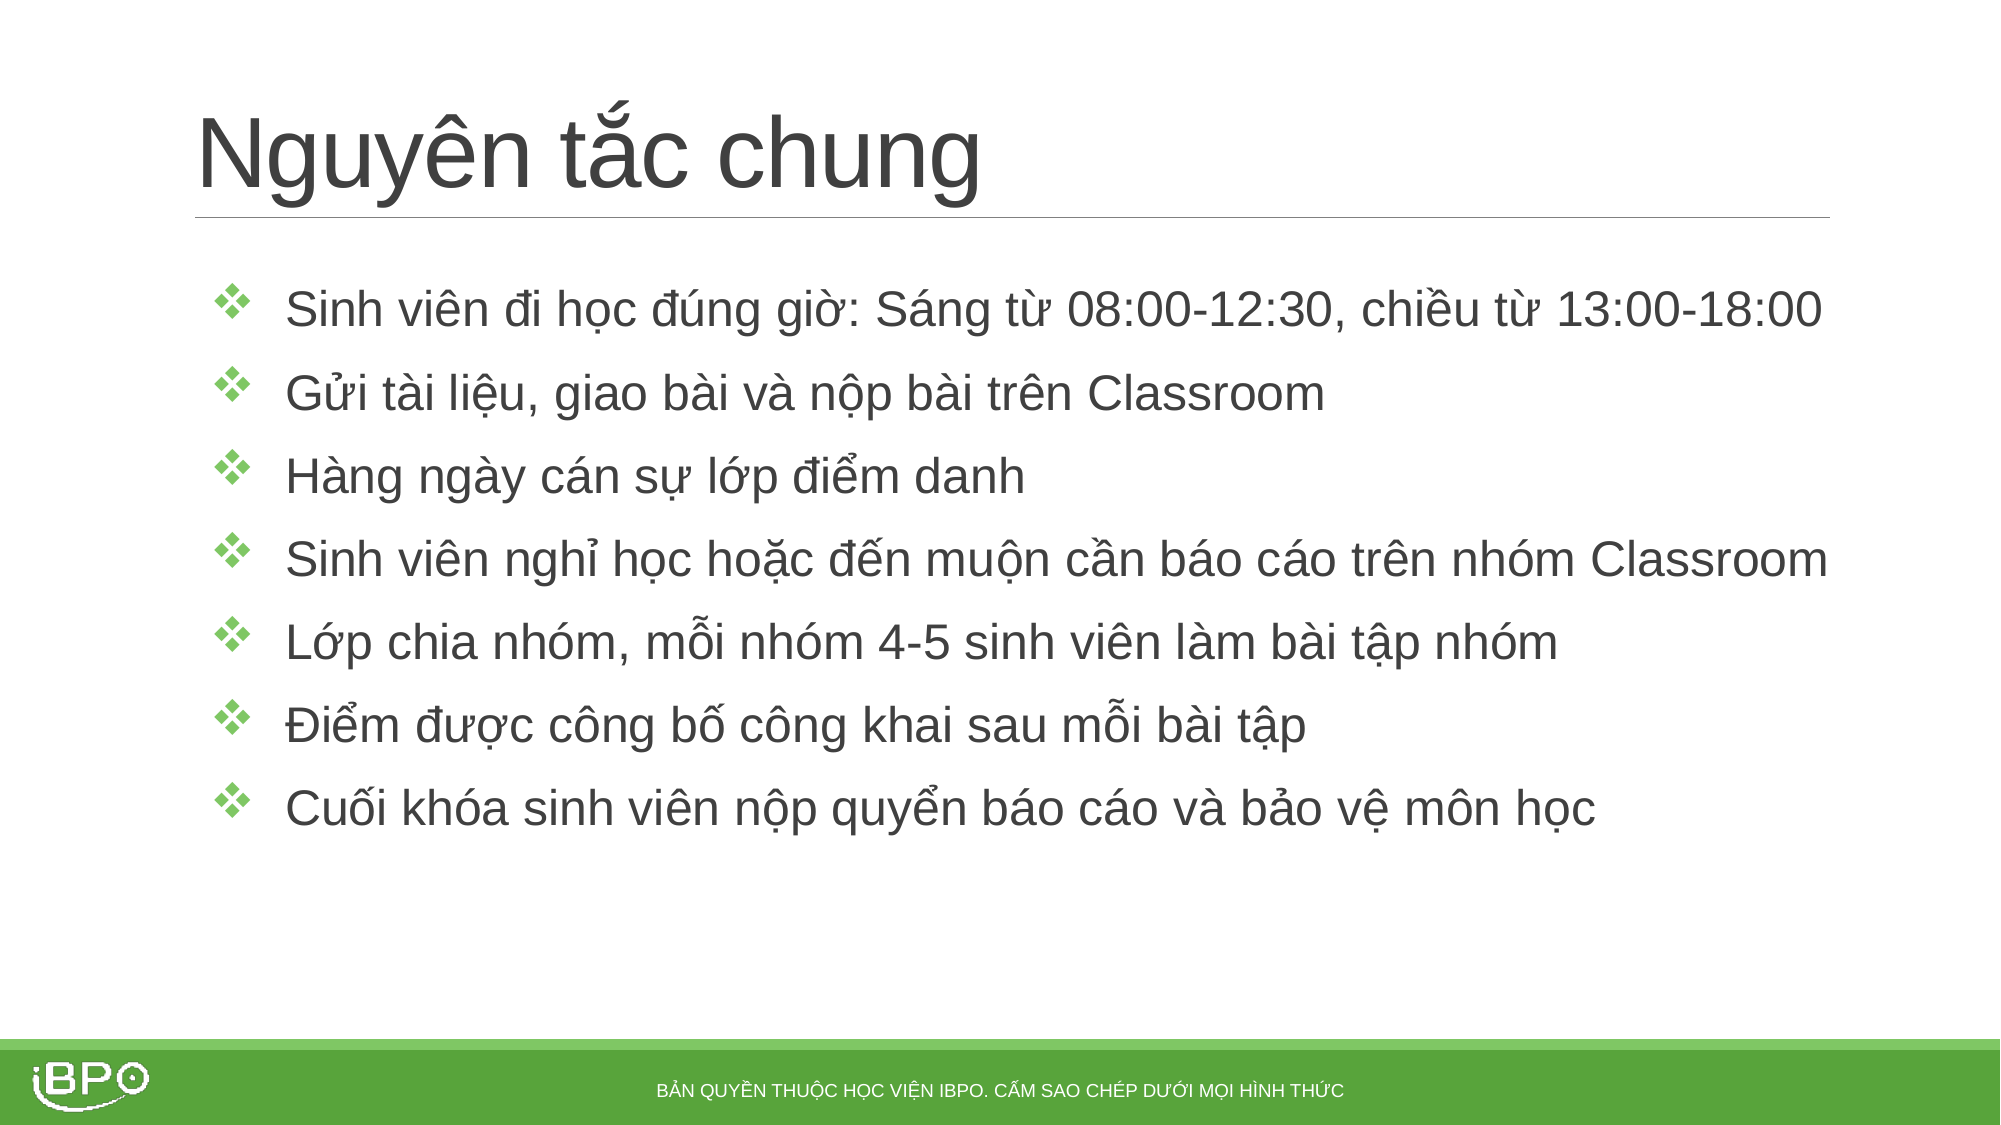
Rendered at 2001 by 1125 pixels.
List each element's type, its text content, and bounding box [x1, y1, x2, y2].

footer Bản quyền thuộc Học viện iBPO. Cấm sao chép dưới mọi hình thức [604, 1059, 1396, 1120]
list Sinh viên đi học đúng giờ: Sáng từ 08:00-12:30, chiều từ 13:00-18:00 Gửi tài liệu, giao bài và nộp bài trên Classroom Hàng ngày cán sự lớp điểm danh Sinh viên nghỉ học hoặc đến muộn cần báo cáo trên nhóm Classroom Lớp chia nhóm, mỗi nhóm 4-5 sinh viên làm bài tập nhóm Điểm được công bố công khai sau mỗi bài tập Cuối khóa sinh viên nộp quyển báo cáo và bảo vệ môn học [180, 276, 1830, 963]
title Nguyên tắc chung [180, 47, 1830, 216]
picture [13, 1048, 167, 1125]
